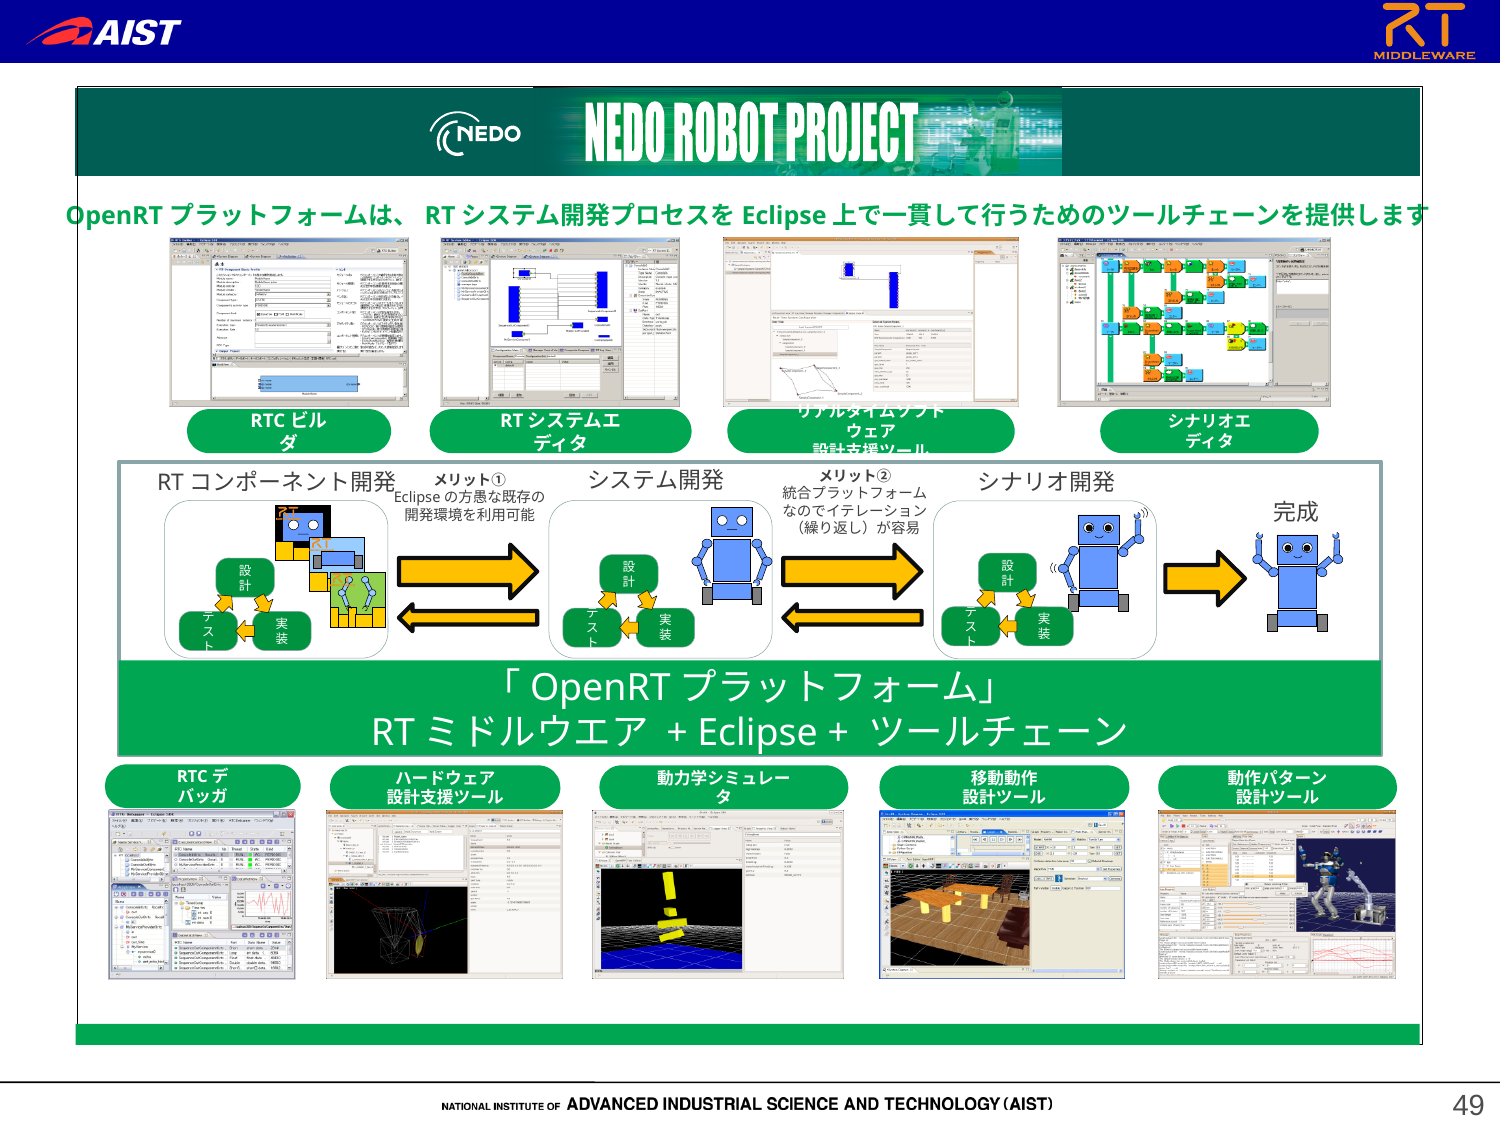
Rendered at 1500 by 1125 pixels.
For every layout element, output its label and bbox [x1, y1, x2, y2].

picture [592, 809, 844, 979]
picture [723, 237, 1019, 407]
picture [169, 237, 409, 407]
picture [1057, 237, 1331, 407]
slide_number [1149, 1078, 1500, 1125]
text_box [50, 84, 1446, 1047]
picture [0, 0, 1500, 63]
picture [1158, 809, 1396, 979]
picture [326, 809, 563, 979]
picture [440, 237, 680, 407]
picture [108, 808, 297, 980]
picture [442, 1097, 1052, 1110]
picture [879, 809, 1125, 979]
picture [74, 86, 1422, 177]
